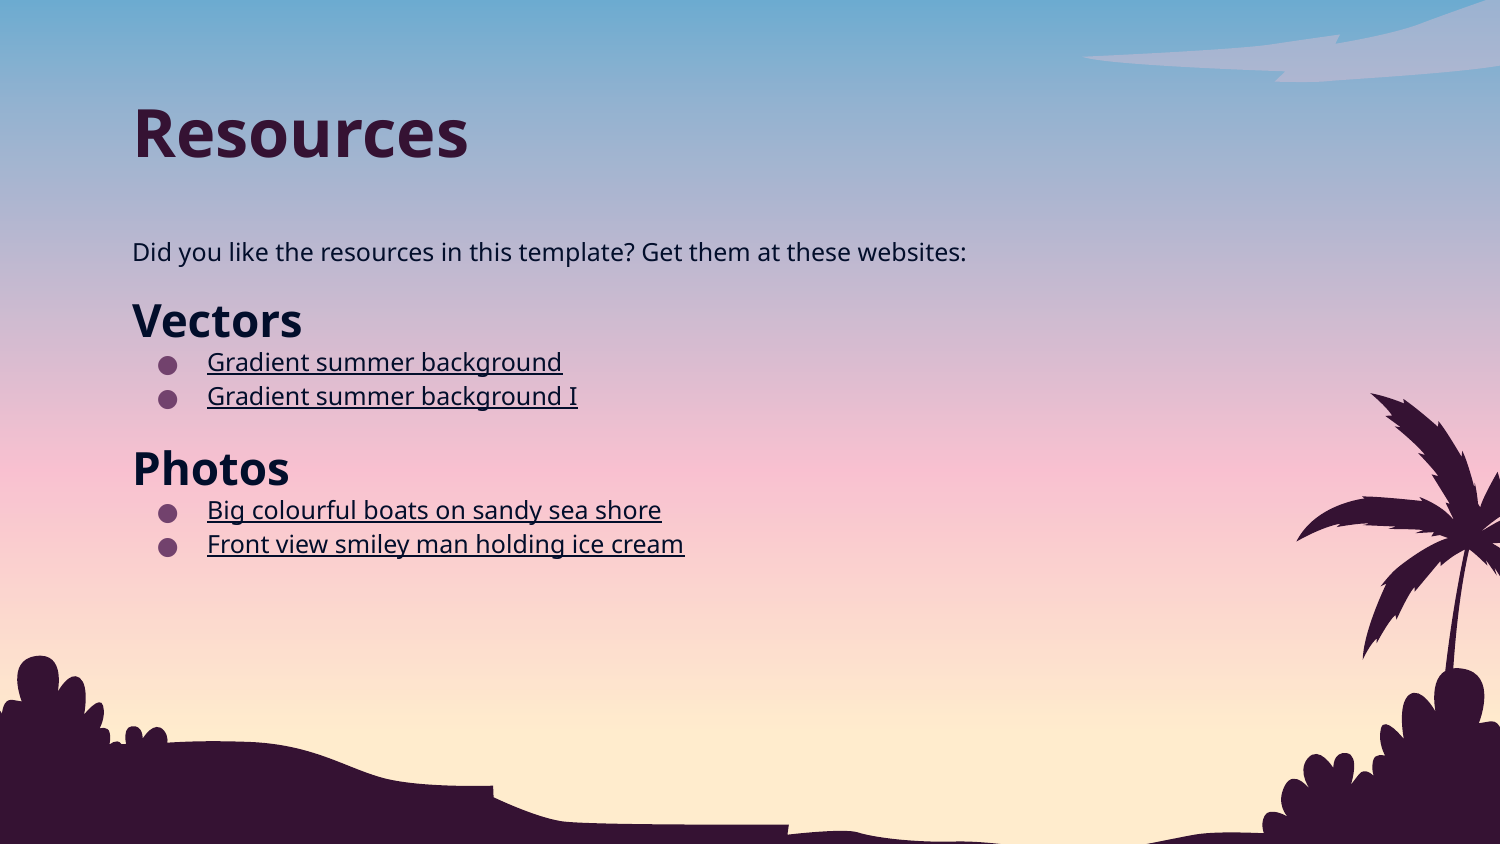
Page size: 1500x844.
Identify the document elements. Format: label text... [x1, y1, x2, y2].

list Did you like the resources in this template? Get them at these websites: Vectors Gradient summer background Gradient summer background I Photos Big colourful boats on sandy sea shore Front view smiley man holding ice cream [116, 221, 1383, 562]
subtitle KPI Overview [0, 0, 1500, 844]
text_box [1296, 393, 1500, 797]
title Resources [116, 76, 1383, 180]
